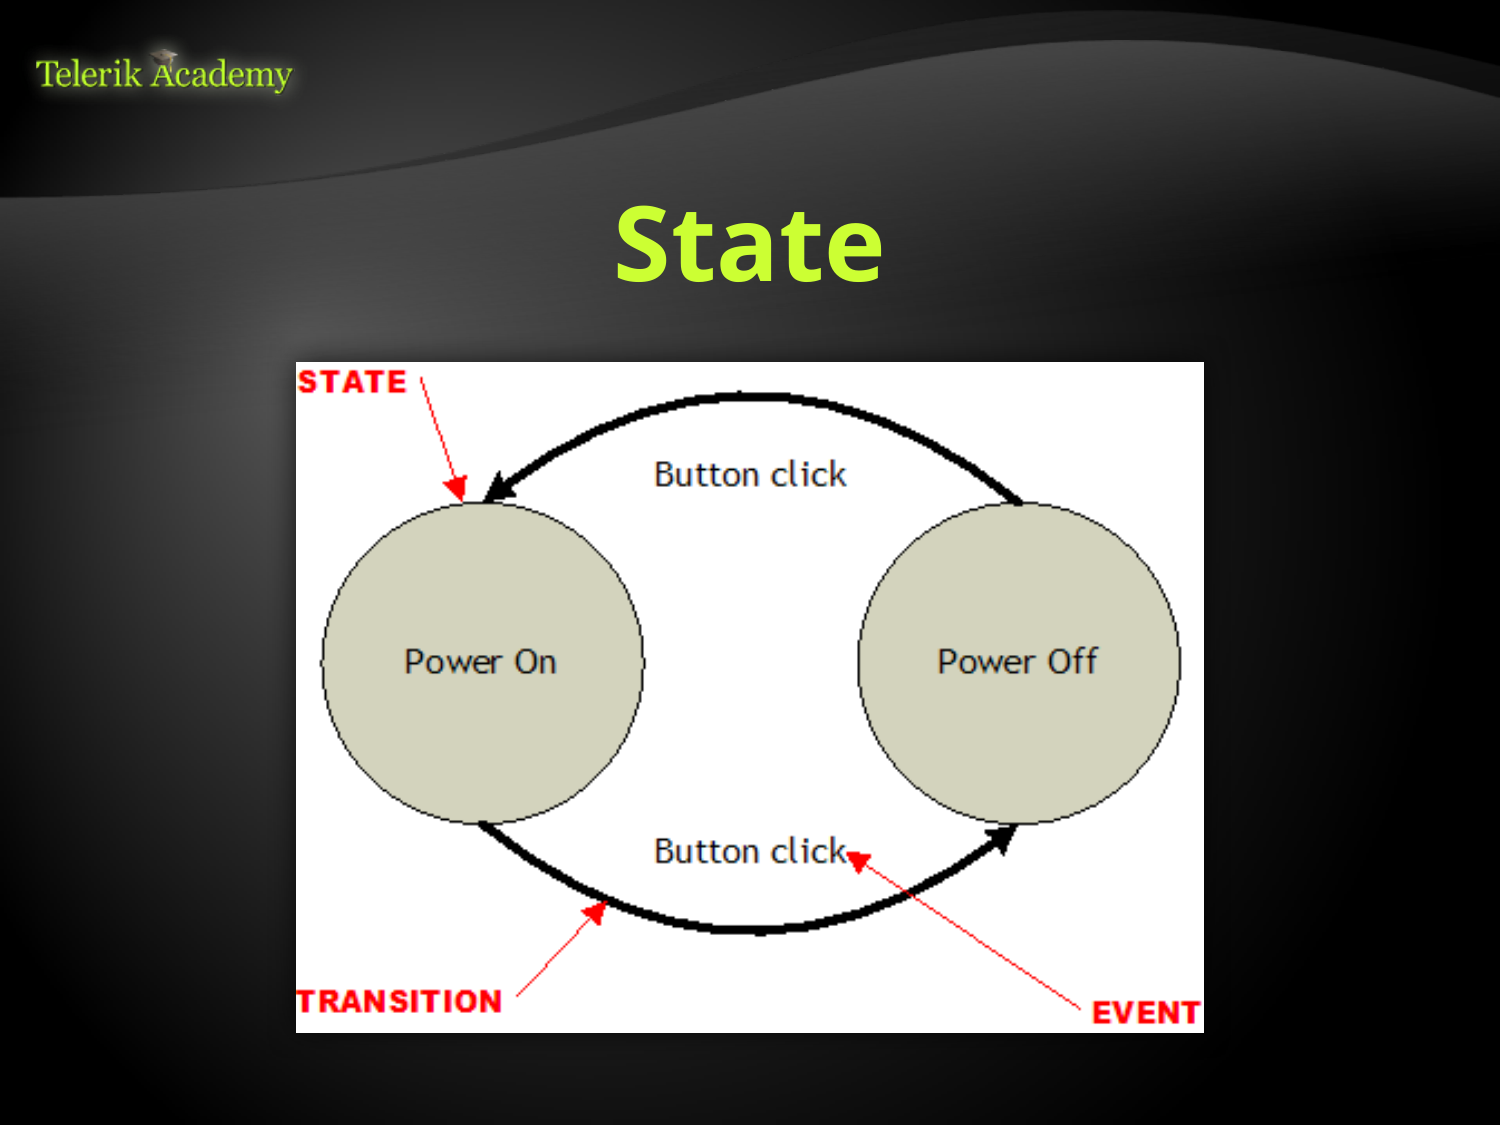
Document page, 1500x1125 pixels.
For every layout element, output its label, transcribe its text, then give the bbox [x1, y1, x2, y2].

title State [99, 187, 1400, 300]
picture [0, 0, 1500, 1125]
